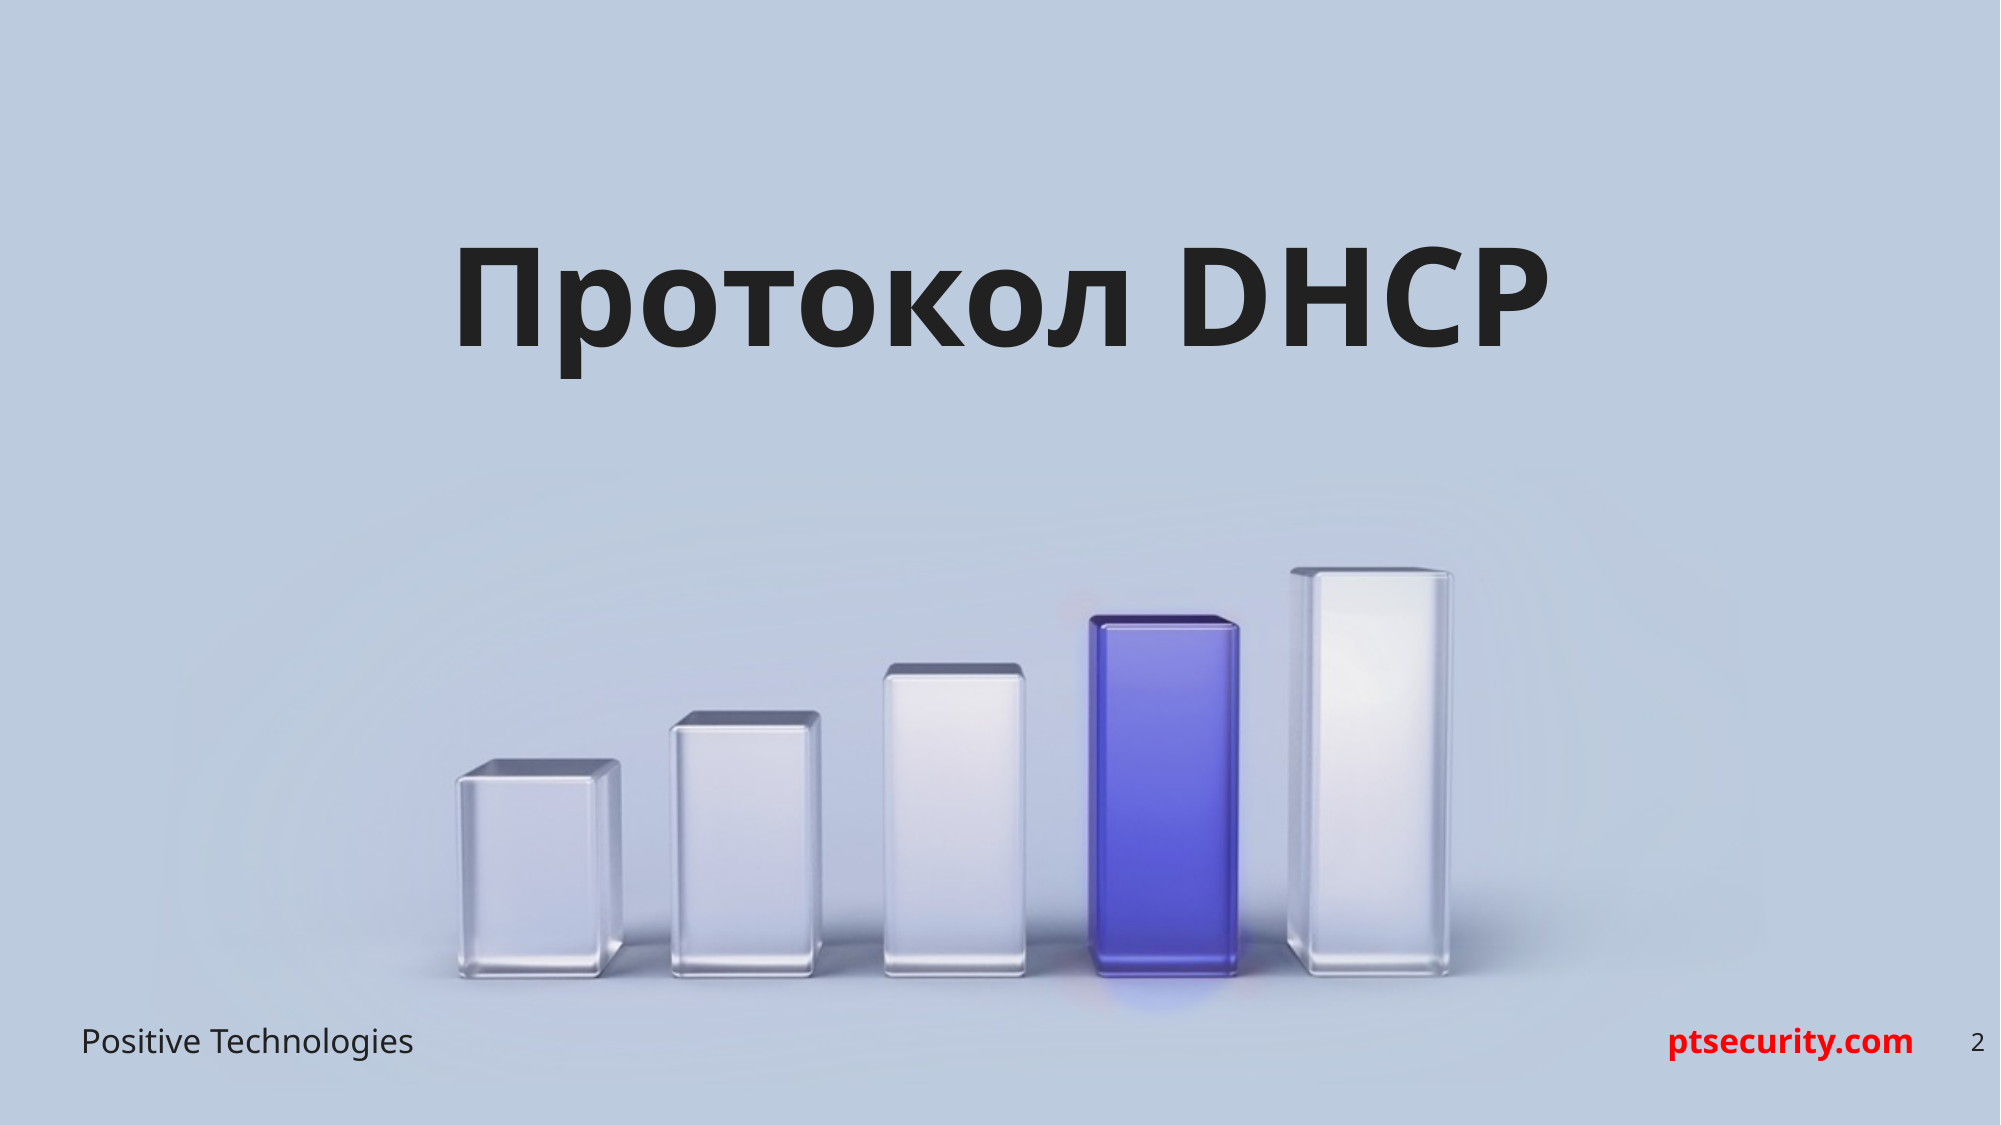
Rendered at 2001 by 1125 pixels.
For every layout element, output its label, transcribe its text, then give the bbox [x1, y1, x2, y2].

picture [19, 244, 1822, 1102]
slide_number 2 [1664, 1014, 2000, 1074]
title Протокол DHCP [433, 228, 1946, 512]
